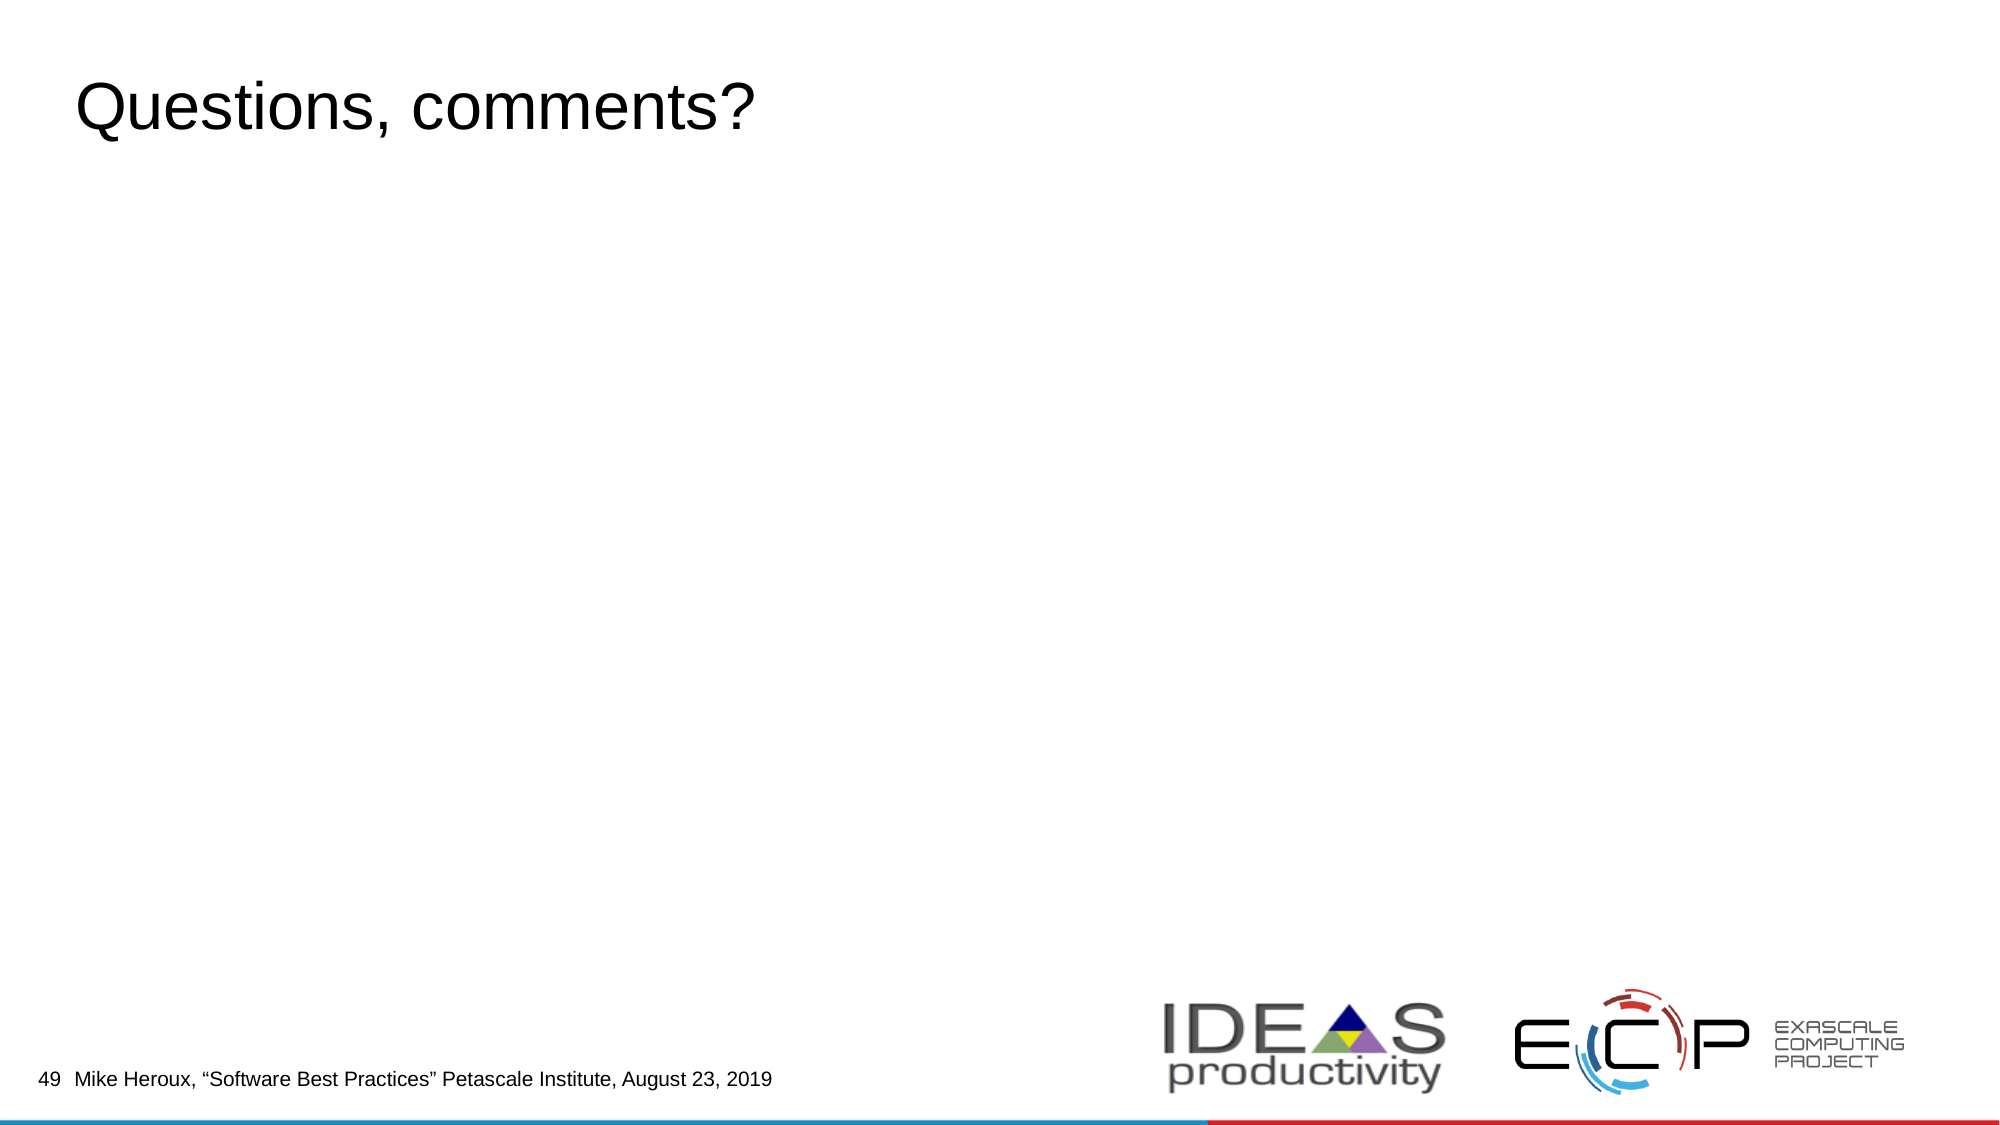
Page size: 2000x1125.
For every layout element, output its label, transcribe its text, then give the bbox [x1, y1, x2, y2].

picture [1515, 989, 1904, 1095]
title Questions, comments? [59, 67, 1927, 152]
picture [1152, 995, 1456, 1101]
